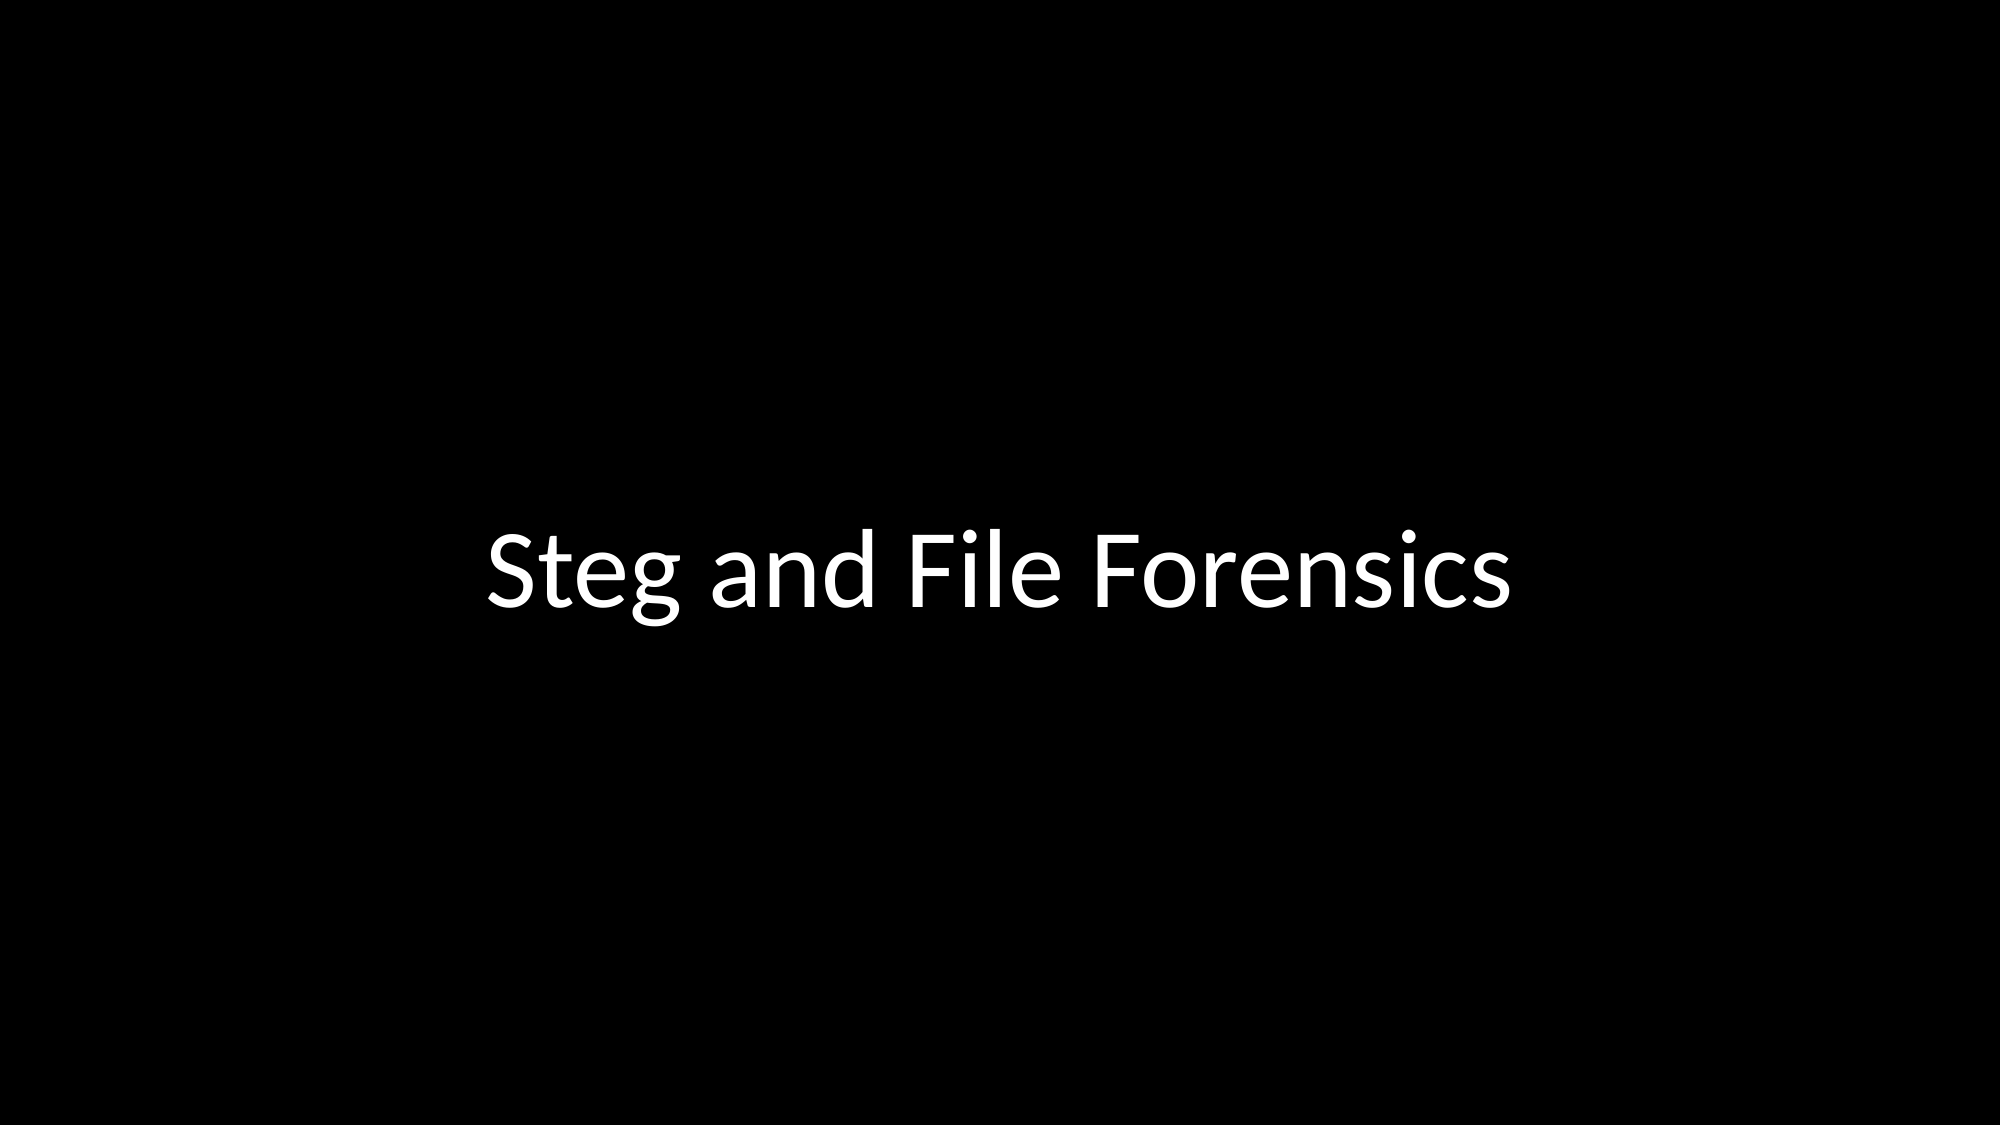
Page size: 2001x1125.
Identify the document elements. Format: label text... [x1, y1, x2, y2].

text_box Steg and File Forensics [0, 0, 2000, 1125]
